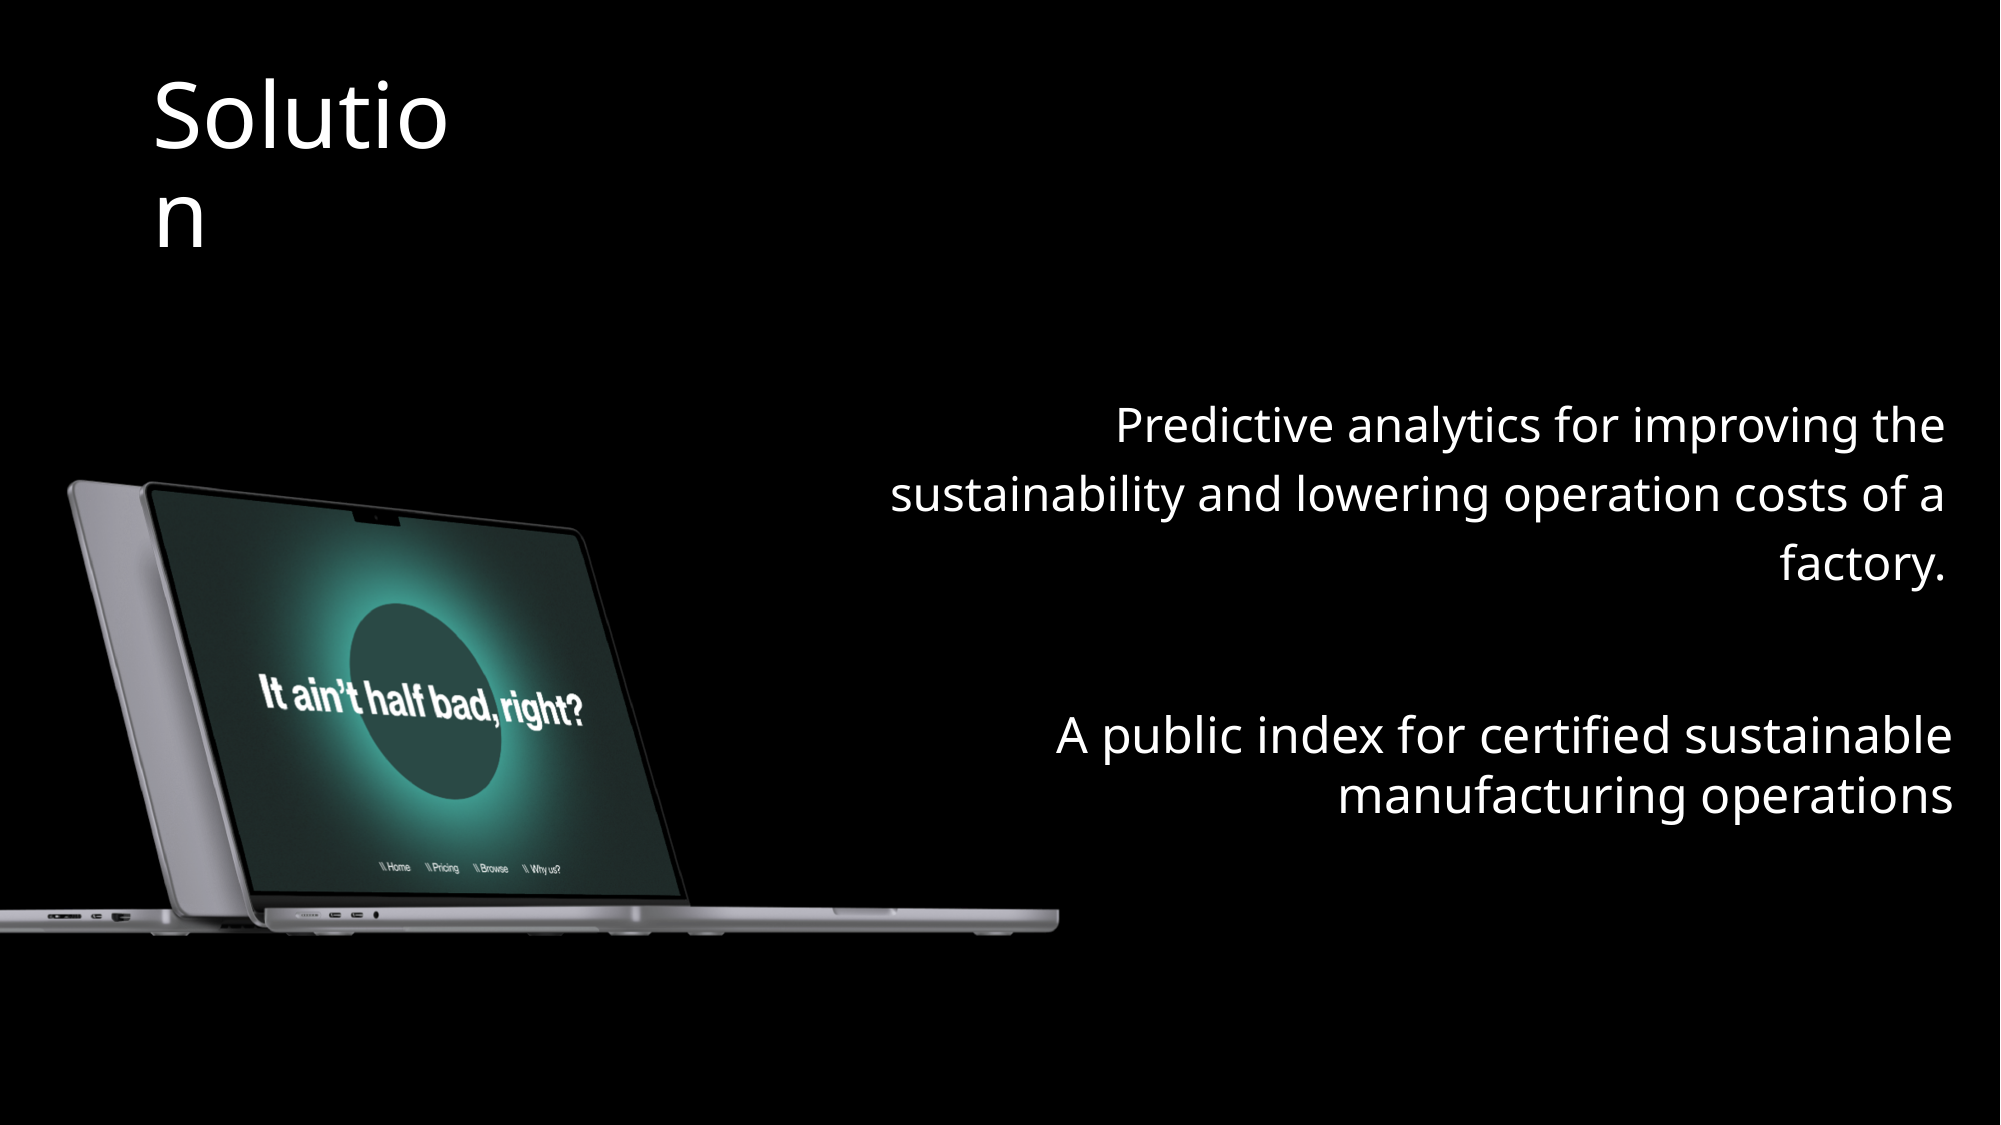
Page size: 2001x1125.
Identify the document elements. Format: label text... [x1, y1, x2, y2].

title Solution [137, 59, 513, 278]
picture [0, 463, 1083, 965]
text_box A public index for certified sustainable manufacturing operations [1083, 690, 1970, 837]
text_box Predictive analytics for improving the sustainability and lowering operation costs of a factory. [823, 375, 1962, 598]
